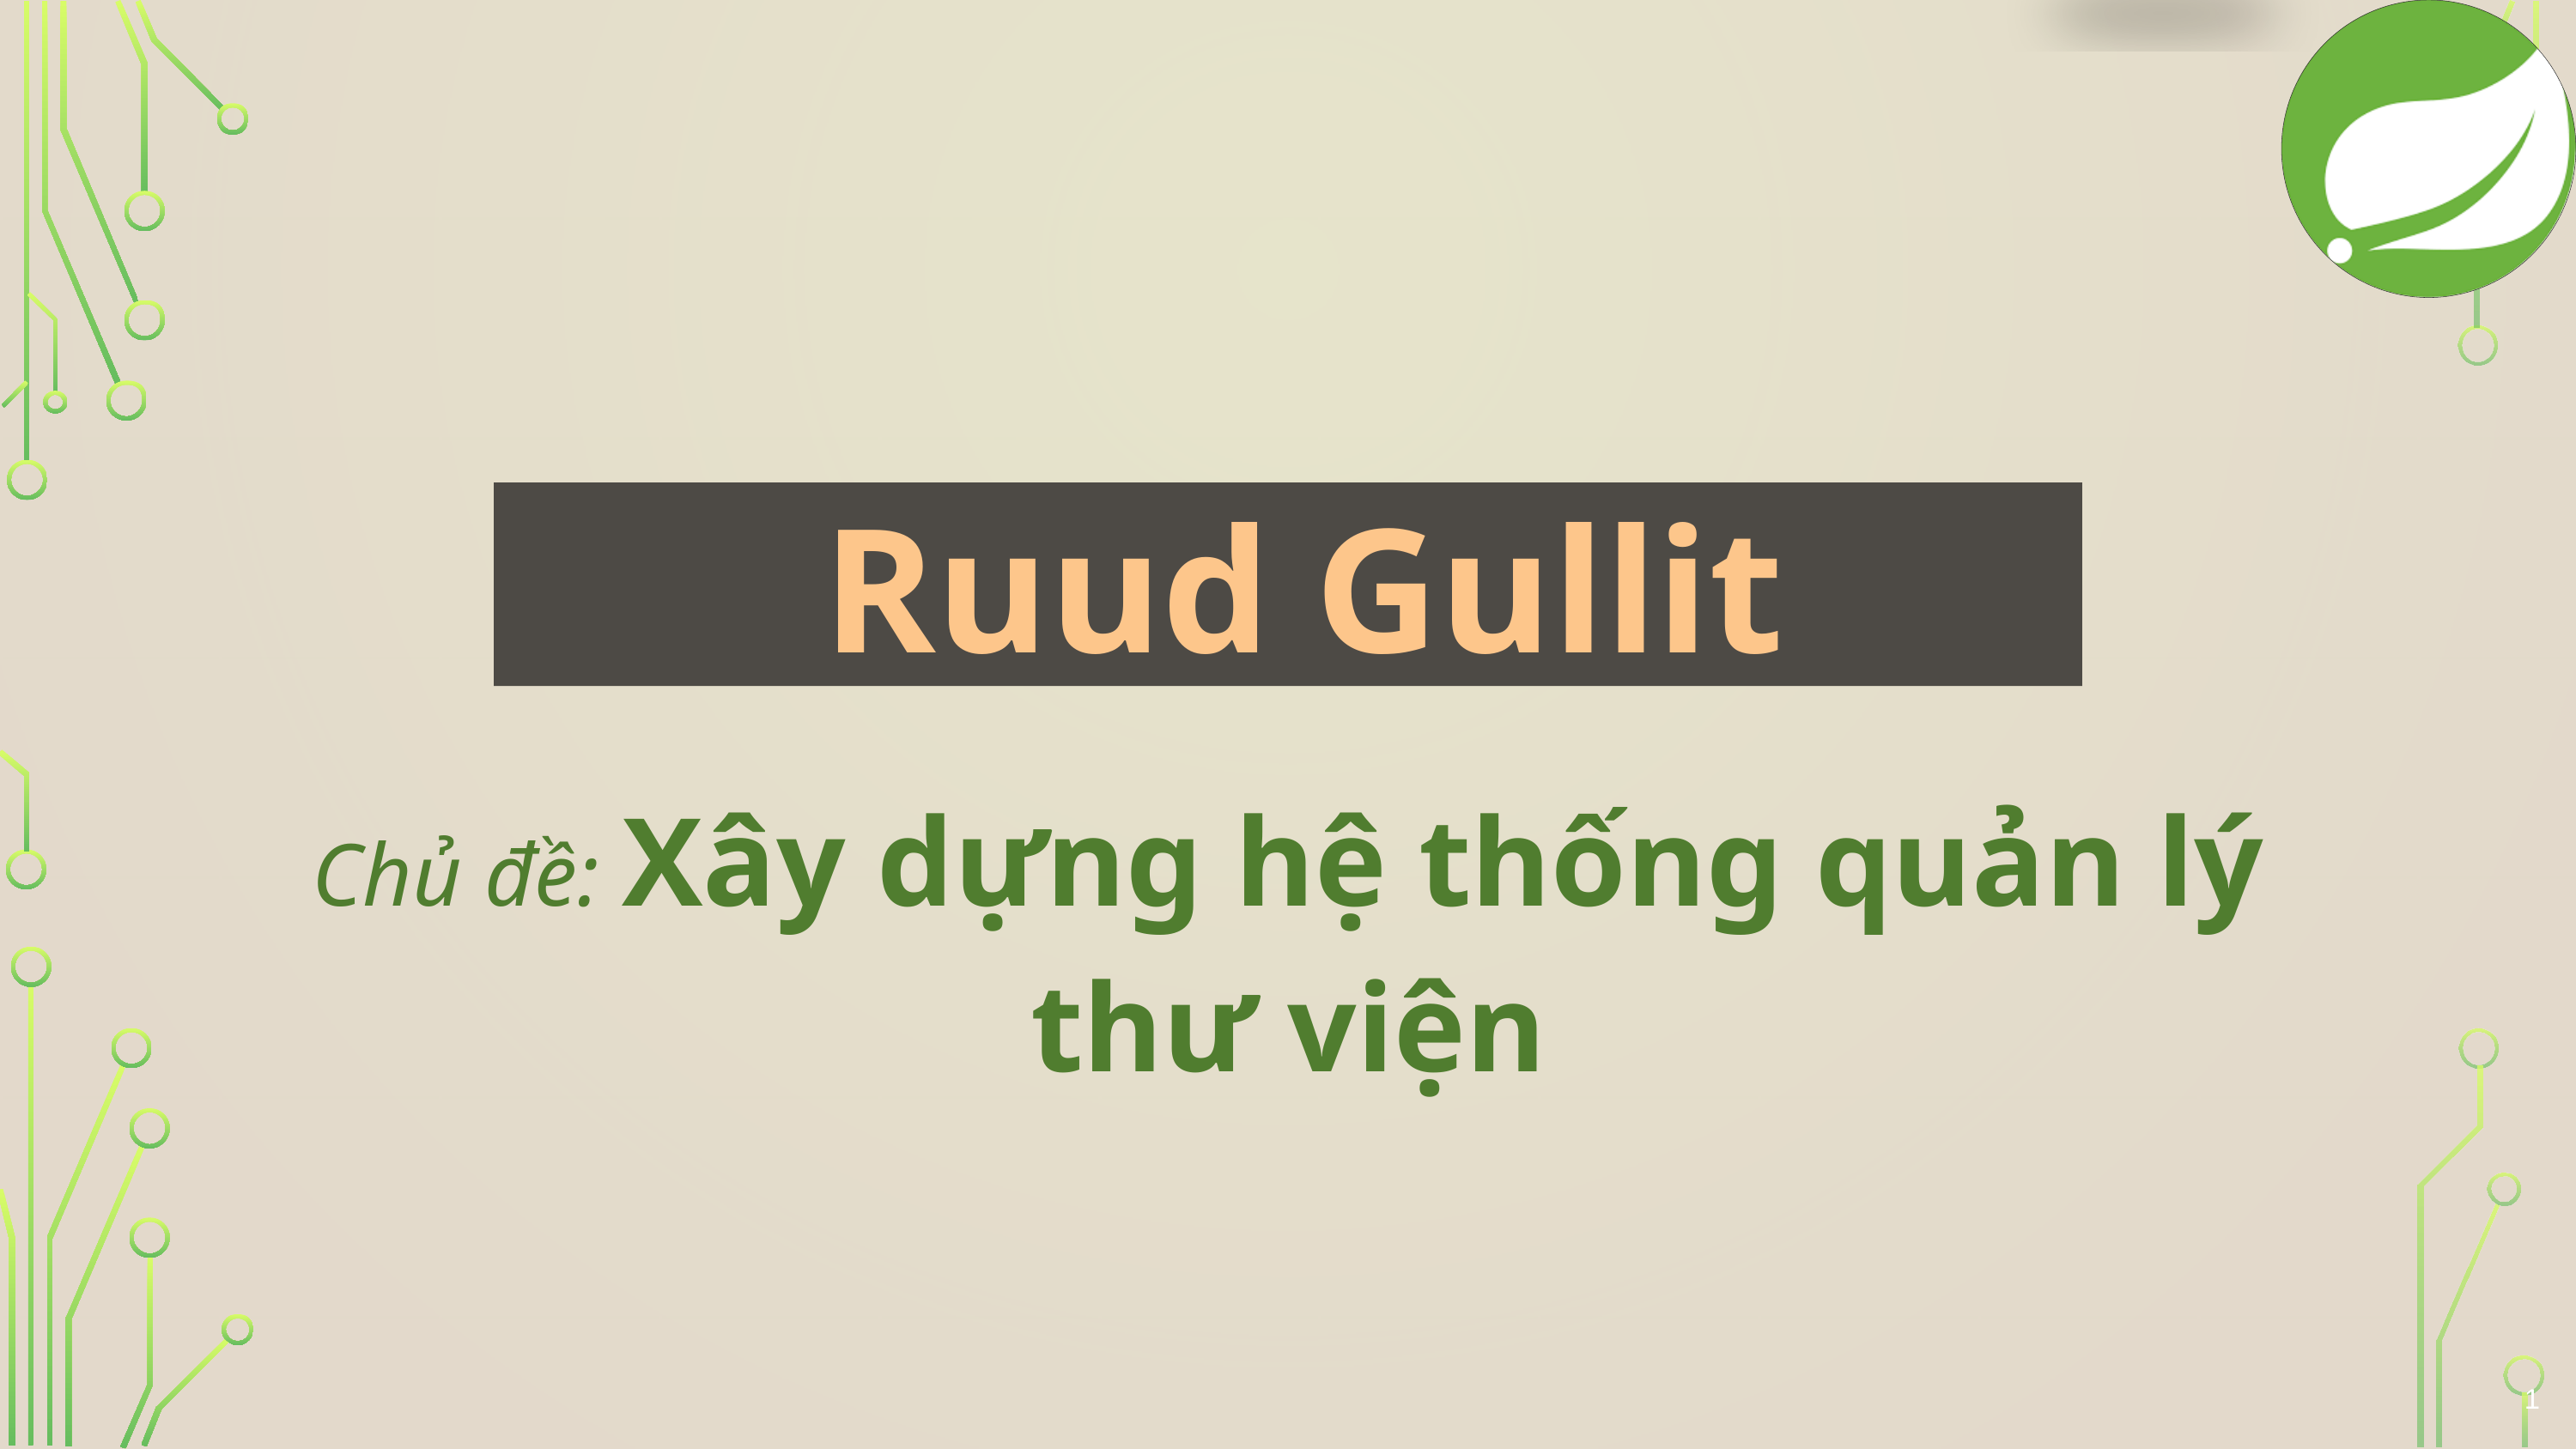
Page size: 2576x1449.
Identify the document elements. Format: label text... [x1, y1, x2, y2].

slide_number 1 [2393, 1359, 2553, 1437]
picture [2281, 0, 2576, 298]
text_box Ruud Gullit [494, 482, 2082, 687]
text_box Chủ đề: Xây dựng hệ thống quản lý thư viện [202, 761, 2374, 1097]
